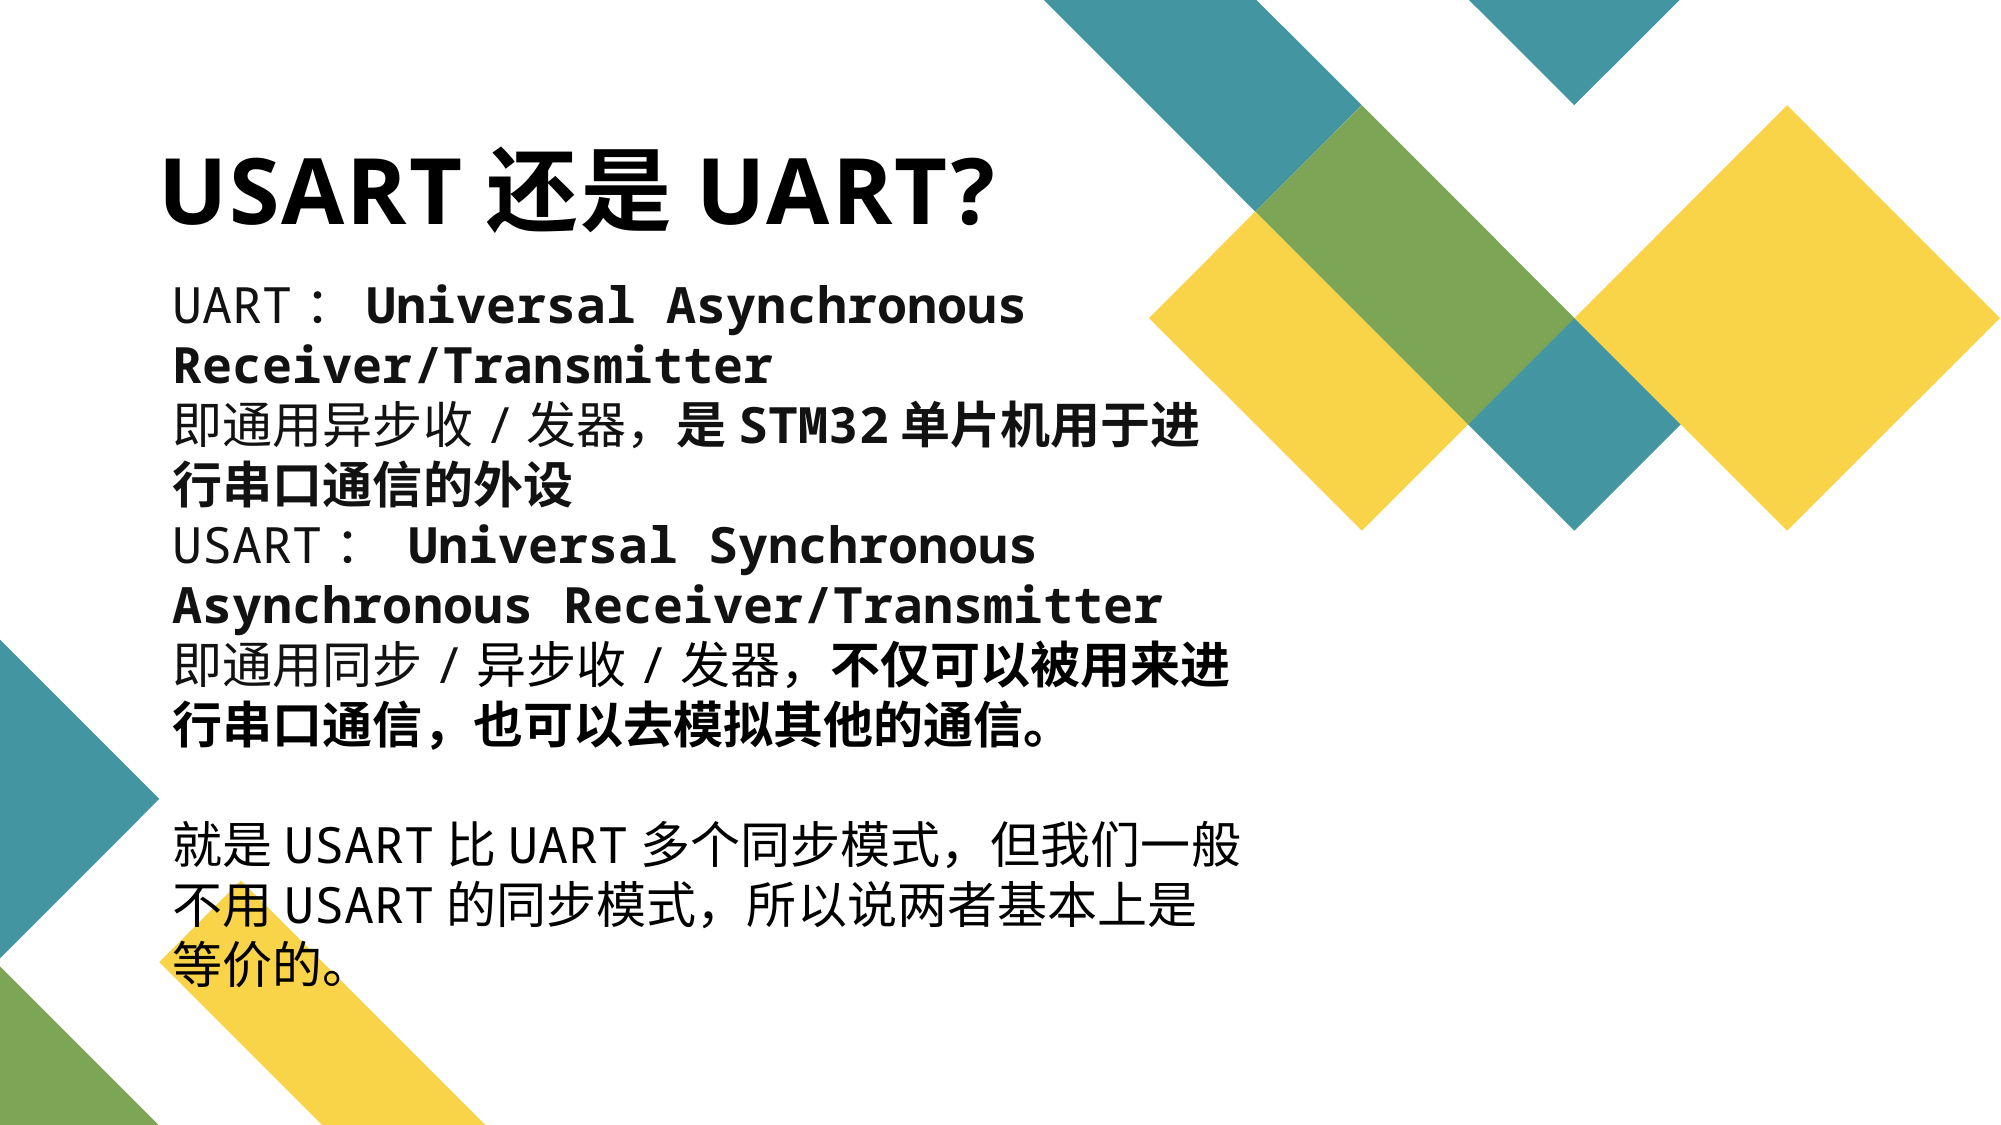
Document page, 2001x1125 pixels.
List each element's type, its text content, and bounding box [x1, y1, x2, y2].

text_box UART：Universal Asynchronous Receiver/Transmitter 即通用异步收/发器，是STM32单片机用于进行串口通信的外设 USART： Universal Synchronous Asynchronous Receiver/Transmitter 即通用同步/异步收/发器，不仅可以被用来进行串口通信，也可以去模拟其他的通信。 就是USART比UART多个同步模式，但我们一般不用USART的同步模式，所以说两者基本上是等价的。 [158, 265, 1259, 1001]
title USART还是UART? [158, 144, 1394, 245]
